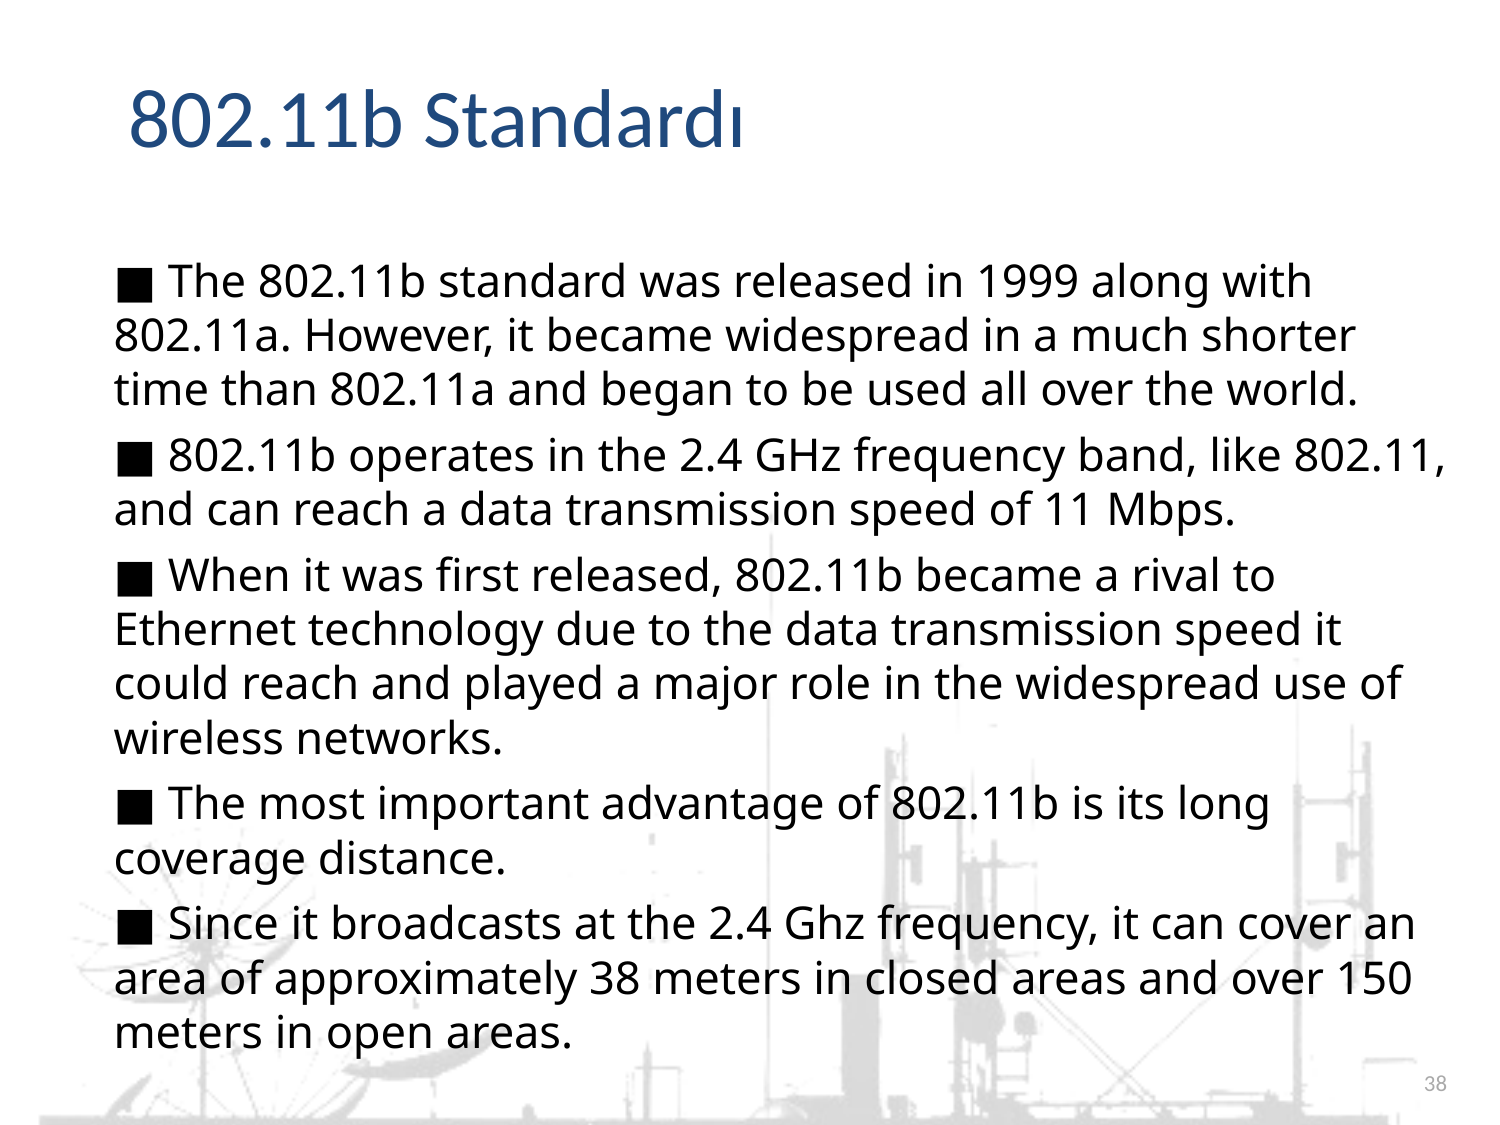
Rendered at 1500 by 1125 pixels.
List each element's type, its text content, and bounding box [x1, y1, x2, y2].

text_box 802.11b Standardı [113, 57, 1247, 172]
list ■ The 802.11b standard was released in 1999 along with 802.11a. However, it became widespread in a much shorter time than 802.11a and began to be used all over the world. ■ 802.11b operates in the 2.4 GHz frequency band, like 802.11, and can reach a data transmission speed of 11 Mbps. ■ When it was first released, 802.11b became a rival to Ethernet technology due to the data transmission speed it could reach and played a major role in the widespread use of wireless networks. ■ The most important advantage of 802.11b is its long coverage distance. ■ Since it broadcasts at the 2.4 Ghz frequency, it can cover an area of ​​approximately 38 meters in closed areas and over 150 meters in open areas. [75, 245, 1475, 1080]
slide_number 38 [1112, 1052, 1463, 1113]
